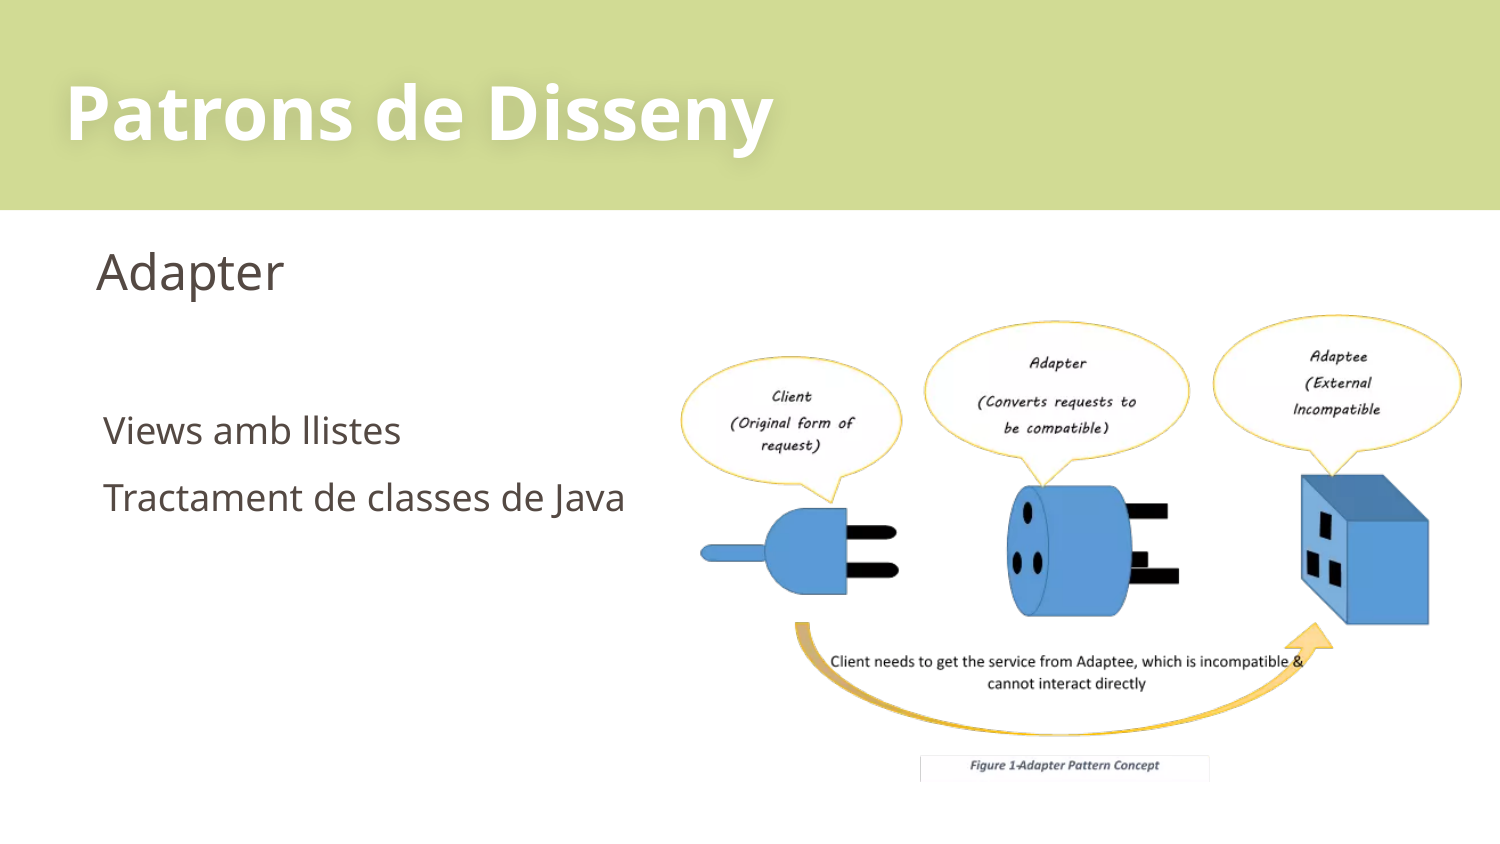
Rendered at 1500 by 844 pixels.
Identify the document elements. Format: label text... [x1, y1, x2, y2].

title Patrons de Disseny [49, 50, 1464, 192]
text_box [0, 0, 1500, 211]
picture [679, 314, 1464, 782]
text_box Views amb llistes Tractament de classes de Java [88, 369, 663, 782]
text_box Adapter [81, 225, 1419, 353]
